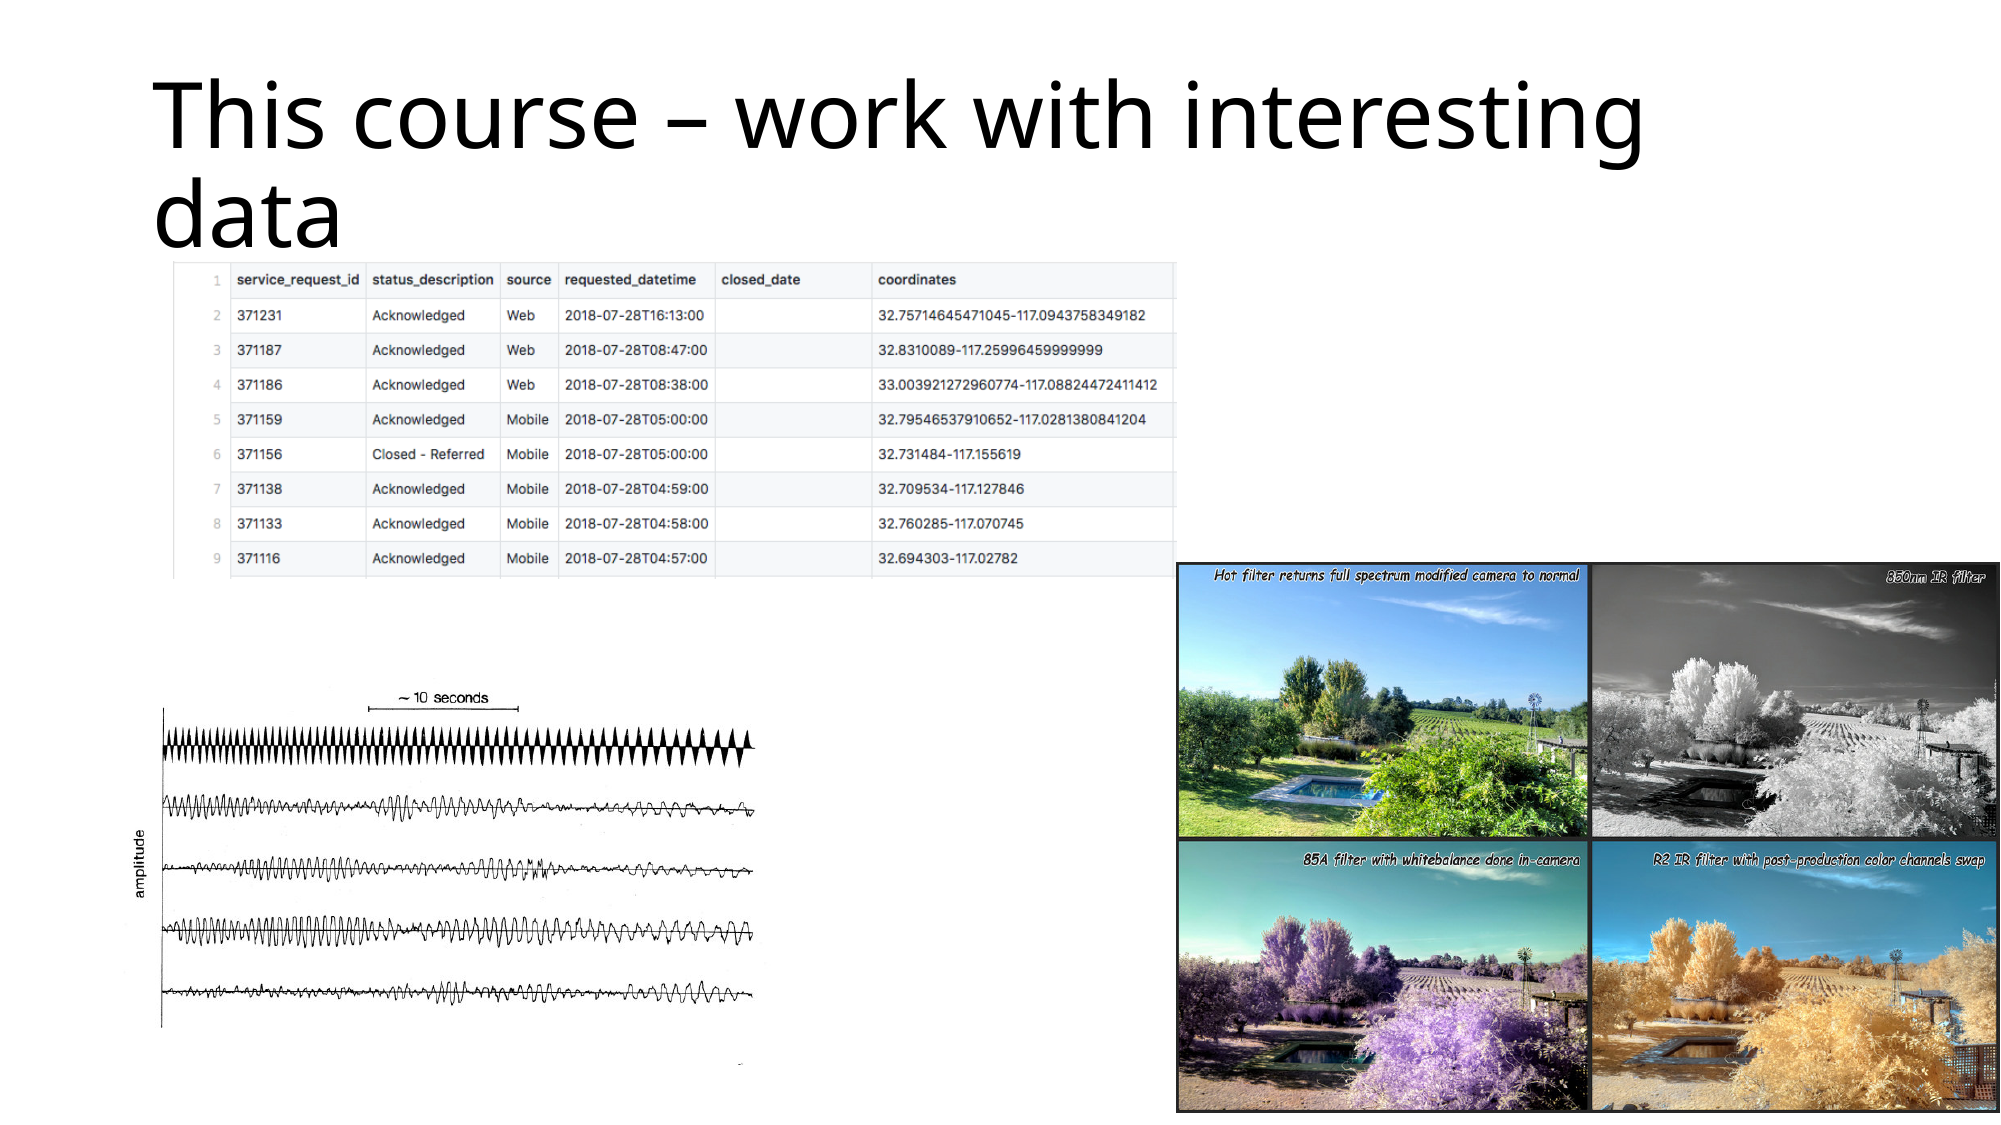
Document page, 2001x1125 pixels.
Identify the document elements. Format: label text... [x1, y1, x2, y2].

picture [172, 261, 2000, 1113]
title This course – work with interesting data [137, 59, 1863, 278]
picture [114, 664, 772, 1065]
